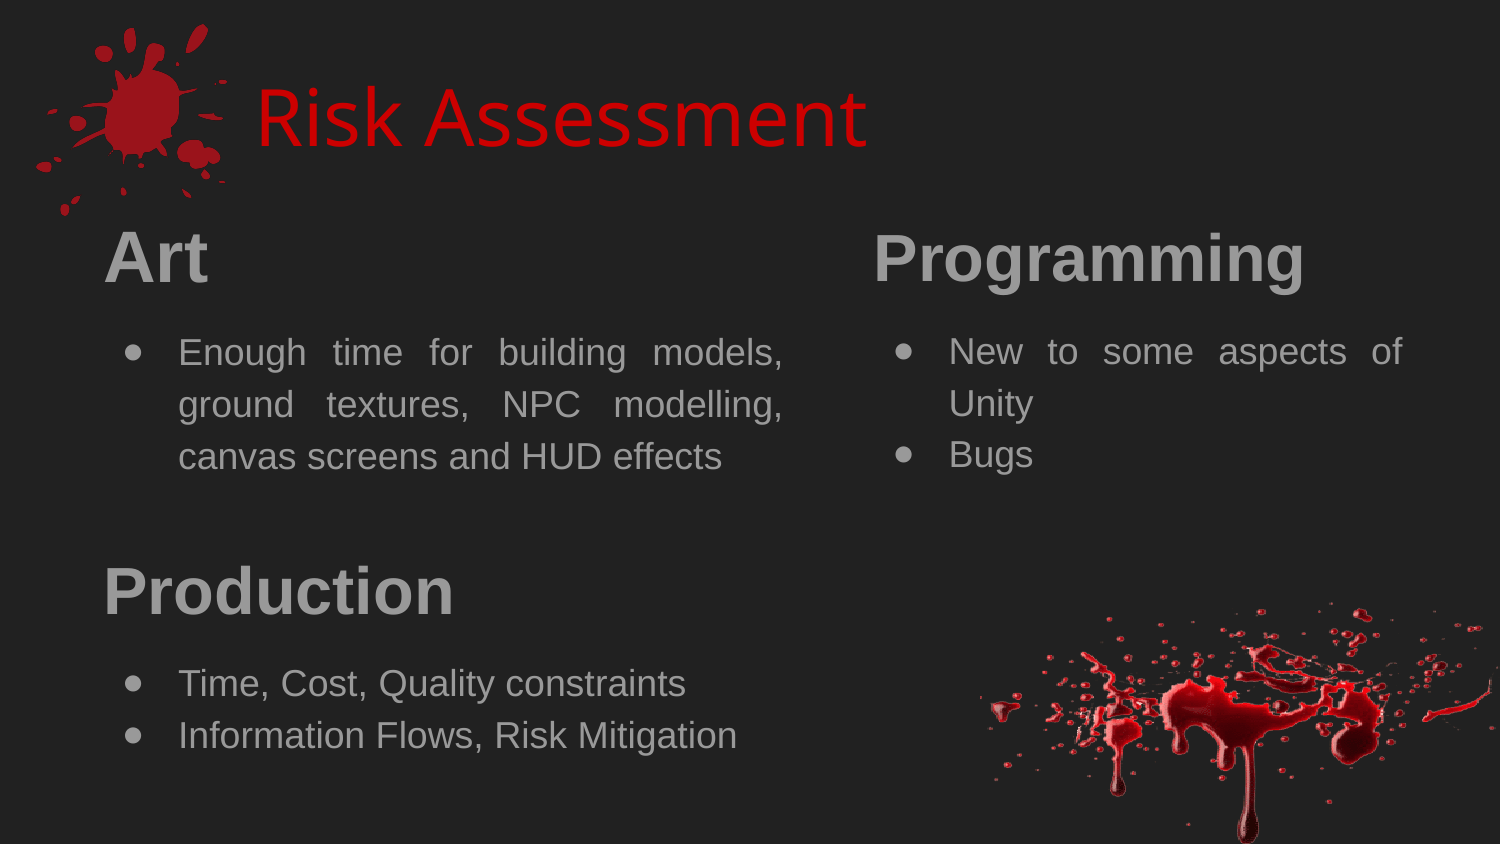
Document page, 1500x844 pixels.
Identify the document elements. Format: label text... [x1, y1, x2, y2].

list Programming New to some aspects of Unity Bugs [858, 188, 1418, 559]
picture [980, 602, 1500, 844]
list Production Time, Cost, Quality constraints Information Flows, Risk Mitigation [88, 520, 799, 762]
picture [35, 24, 227, 216]
title Risk Assessment [239, 51, 1500, 189]
list Art Enough time for building models, ground textures, NPC modelling, canvas screens and HUD effects [88, 181, 799, 520]
